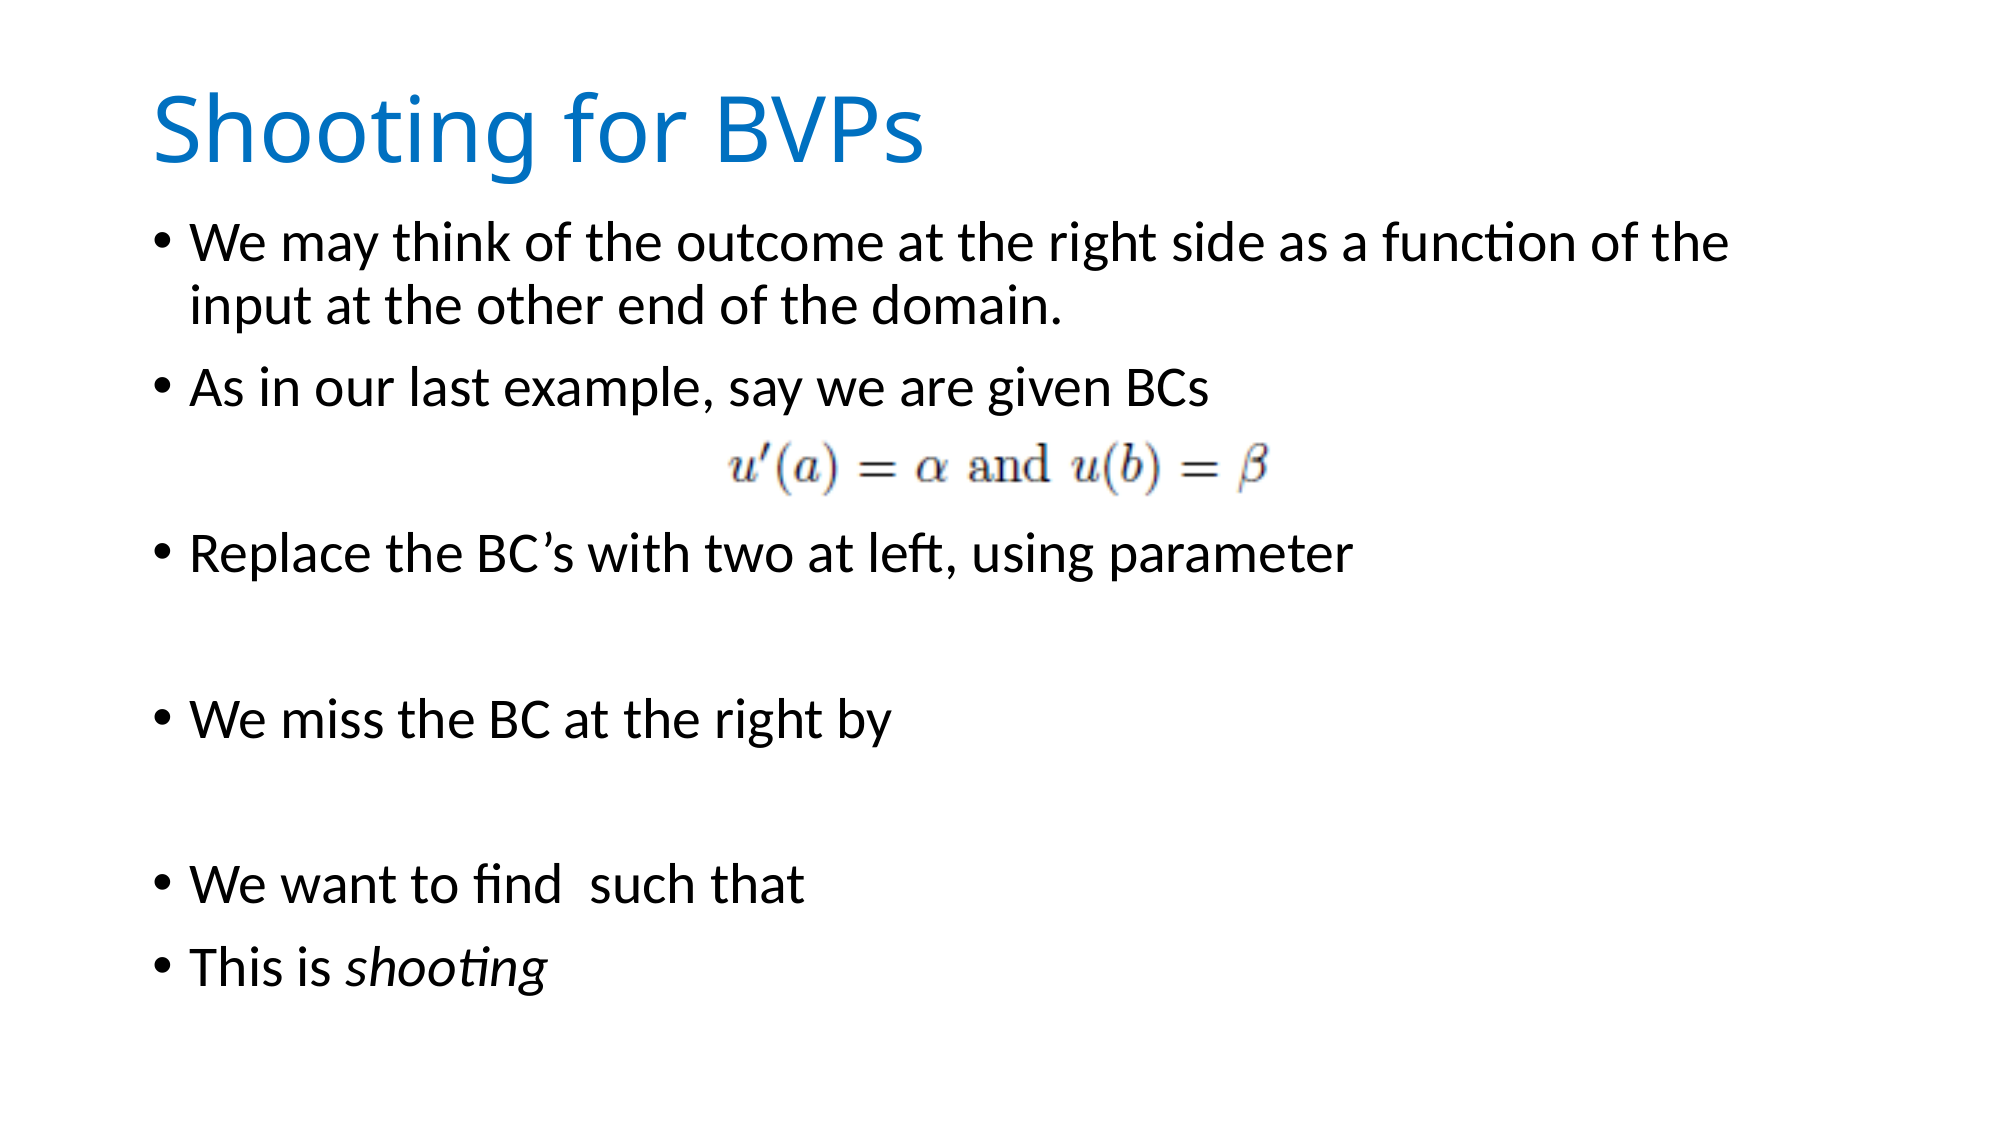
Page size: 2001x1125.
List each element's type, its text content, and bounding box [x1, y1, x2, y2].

title Shooting for BVPs [137, 59, 1863, 205]
picture [718, 433, 1284, 503]
